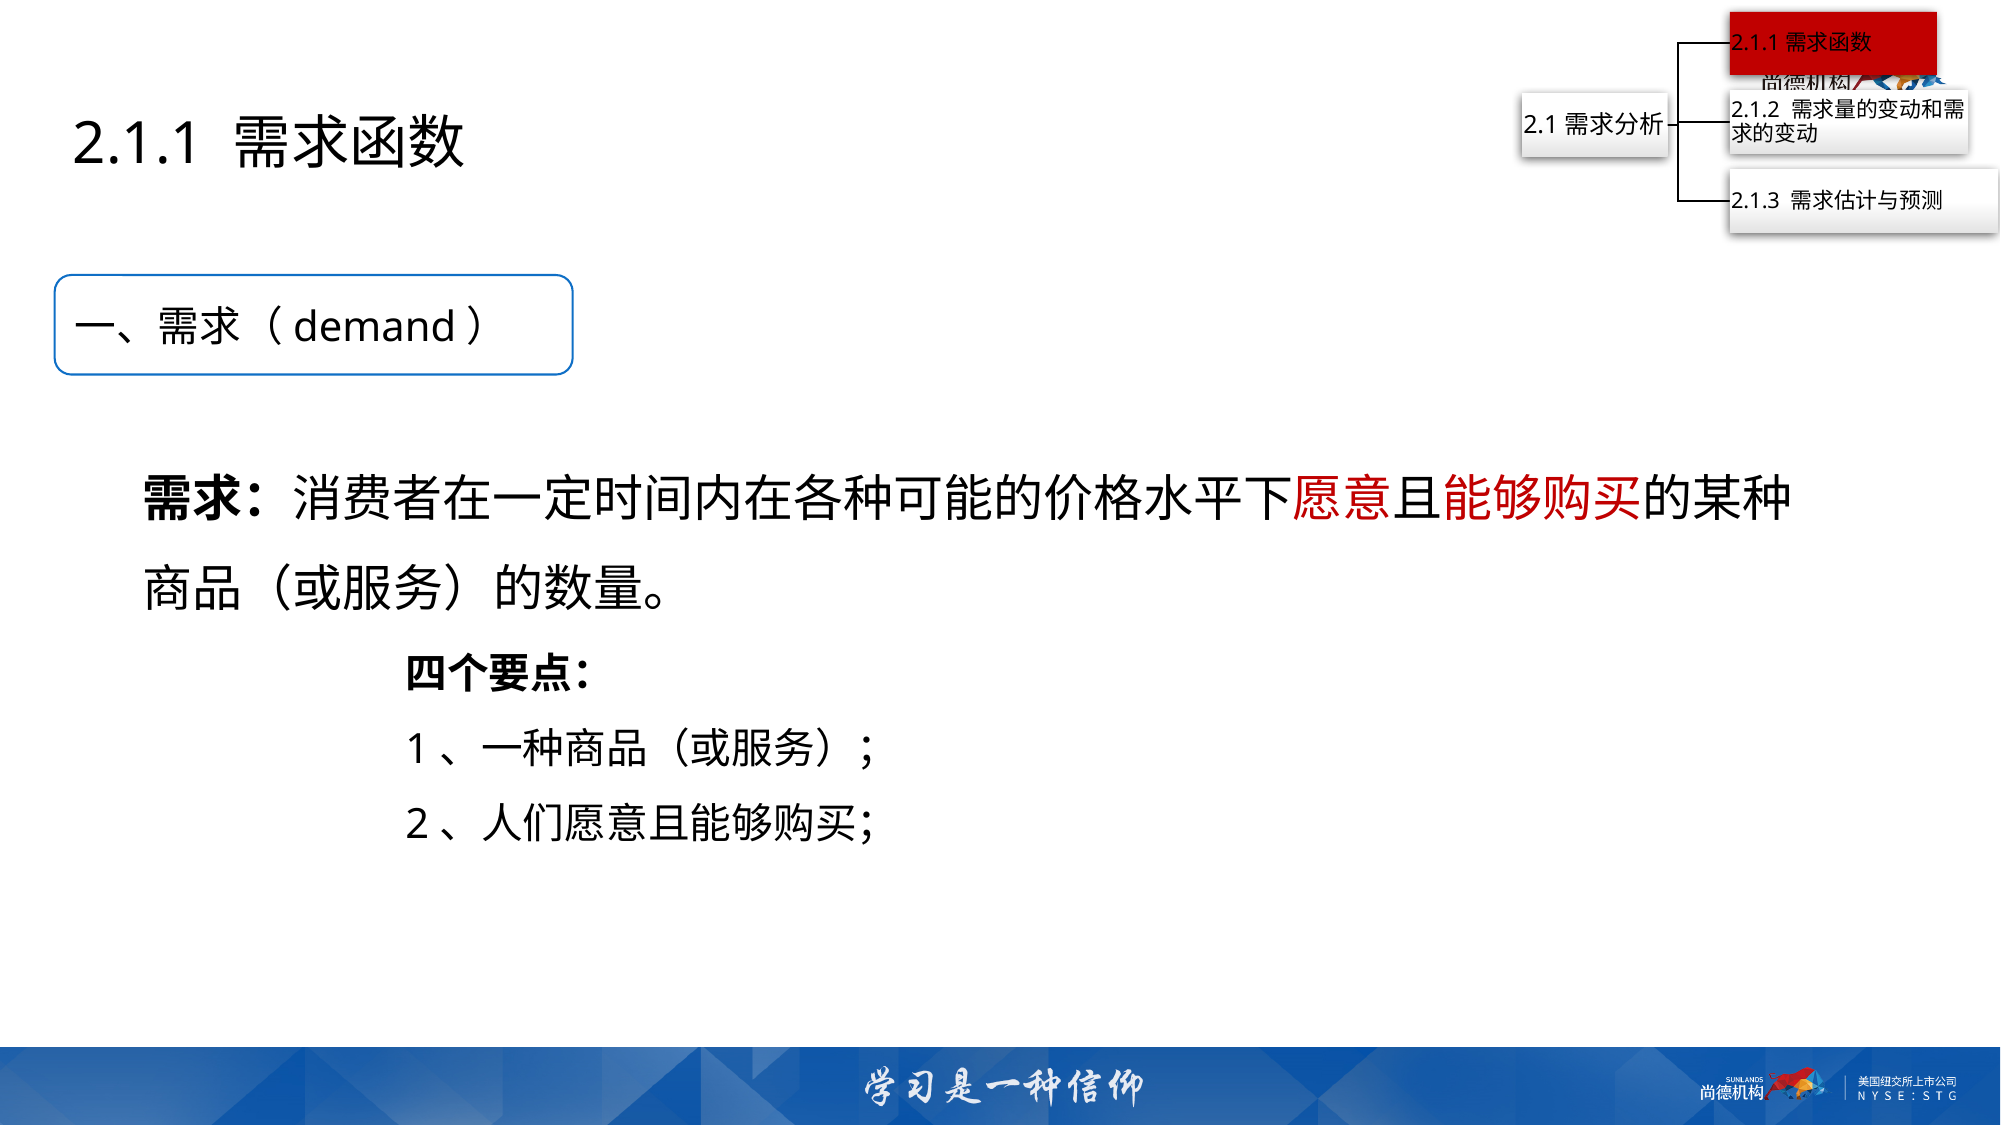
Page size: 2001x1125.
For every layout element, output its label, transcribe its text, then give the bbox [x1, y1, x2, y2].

picture [0, 1047, 2001, 1125]
text_box 一、需求（demand） [53, 273, 574, 376]
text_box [1250, 0, 2000, 289]
text_box 四个要点： 1、一种商品（或服务）； 2、人们愿意且能够购买； 3、在一定时间内； 4、除价格外，其他影响需求变动的因素都保持不变。 [390, 614, 1579, 1005]
text_box 需求：消费者在一定时间内在各种可能的价格水平下愿意且能够购买的某种商品（或服务）的数量。 [128, 428, 1842, 624]
text_box 2.1.1 需求函数 [54, 95, 1250, 184]
